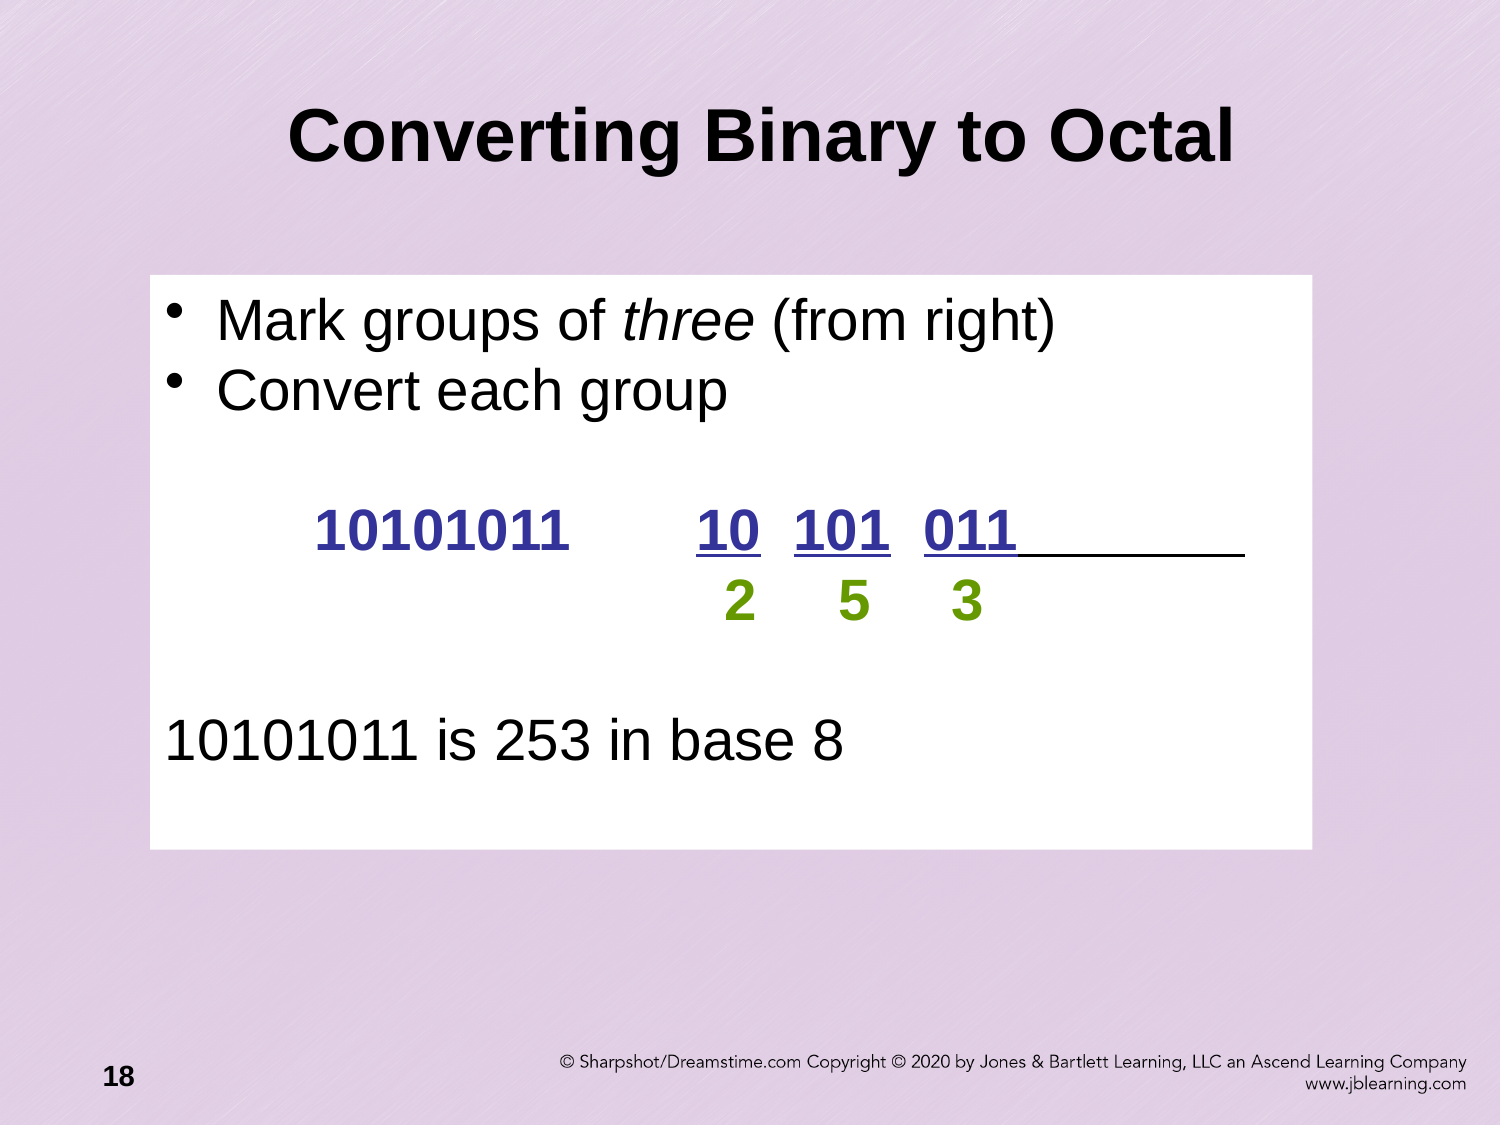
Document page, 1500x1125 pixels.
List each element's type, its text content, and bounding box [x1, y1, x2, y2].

slide_number 18 [75, 1050, 150, 1103]
text_box Mark groups of three (from right) Convert each group 10101011 10 101 011 2 5 3 10101011 is 253 in base 8 [150, 274, 1313, 850]
picture [0, 0, 1500, 1125]
title Converting Binary to Octal [87, 37, 1438, 225]
